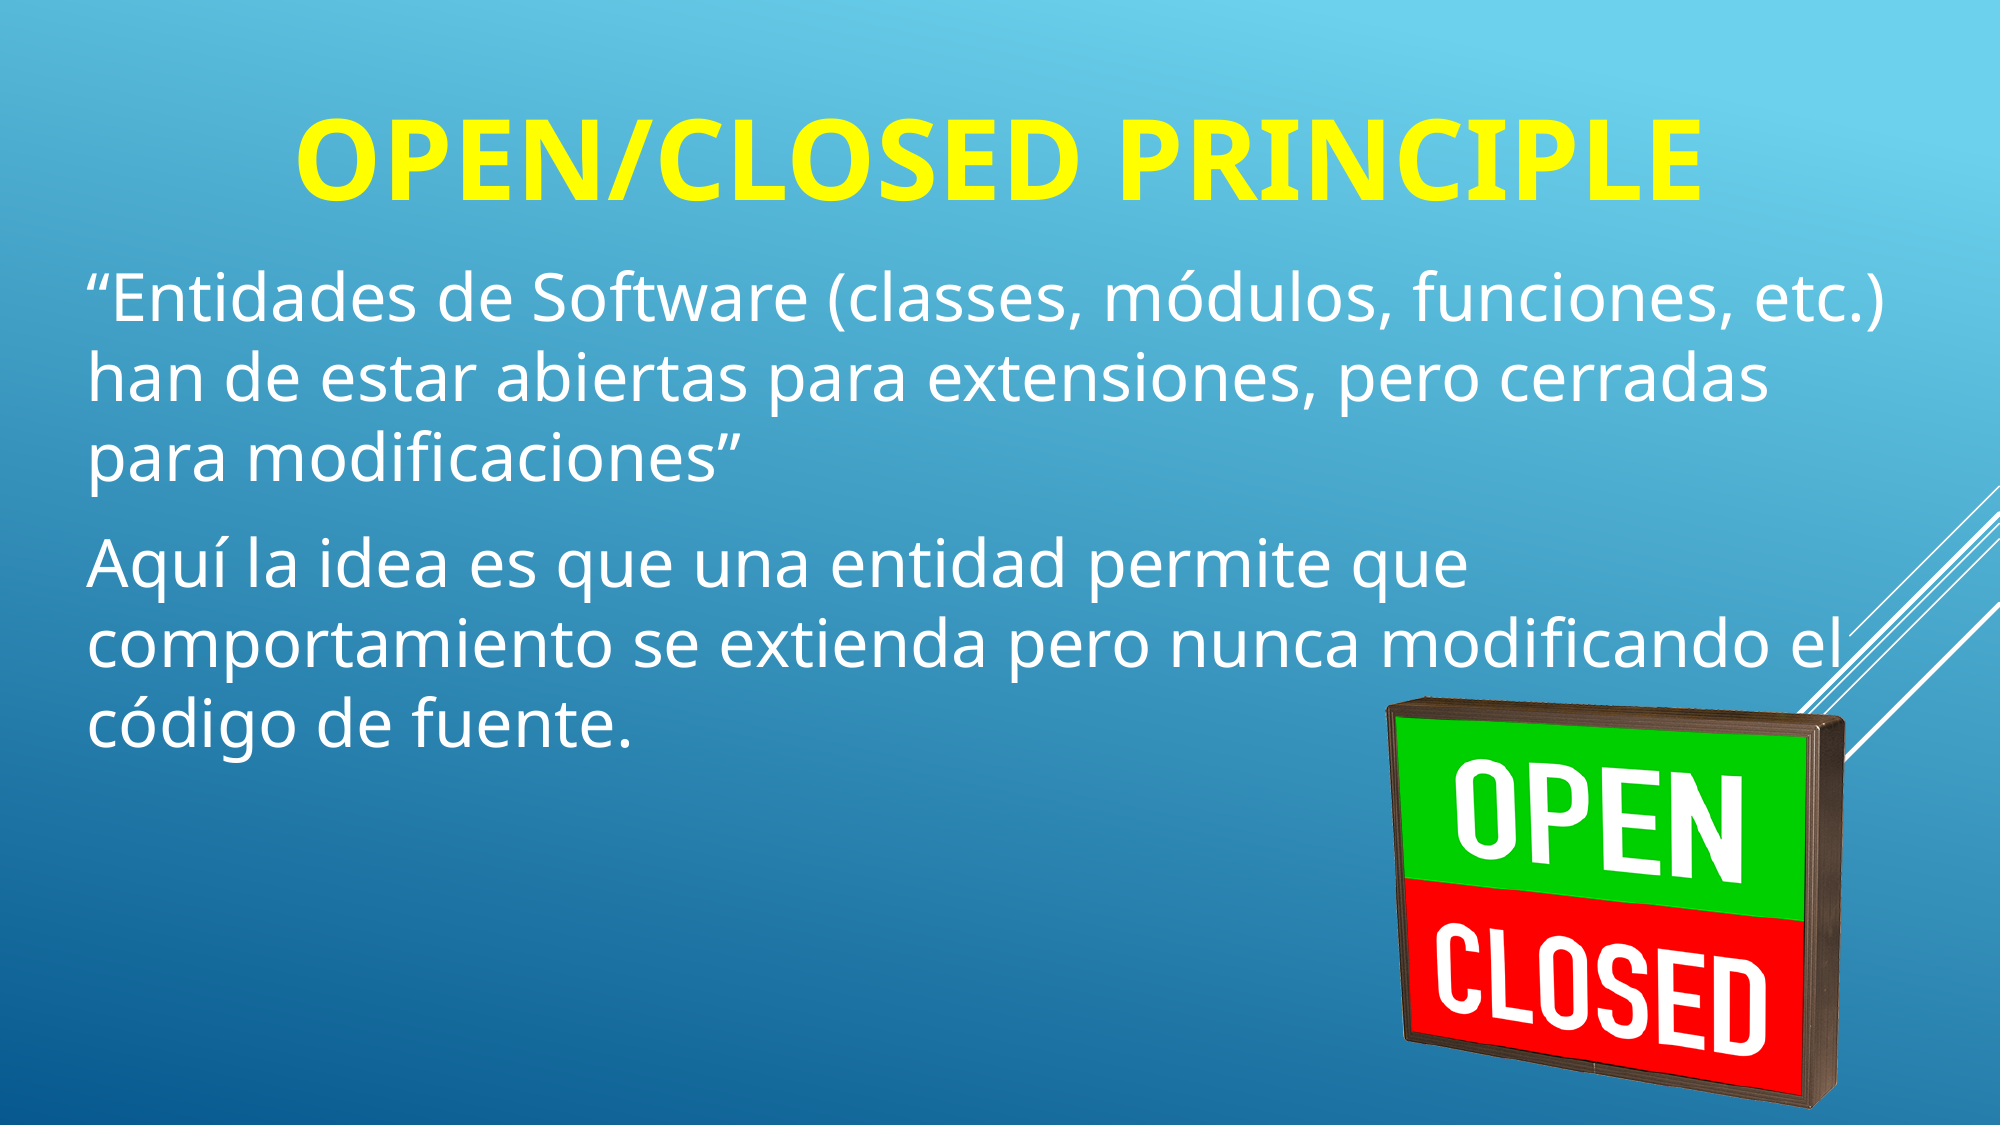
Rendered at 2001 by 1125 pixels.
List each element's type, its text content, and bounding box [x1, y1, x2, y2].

picture [1382, 692, 1848, 1115]
list “Entidades de Software (classes, módulos, funciones, etc.) han de estar abiertas para extensiones, pero cerradas para modificaciones” Aquí la idea es que una entidad permite que comportamiento se extienda pero nunca modificando el código de fuente. [71, 352, 1911, 664]
title OPEN/CLOSED PRINCIPLE [0, 0, 2000, 311]
